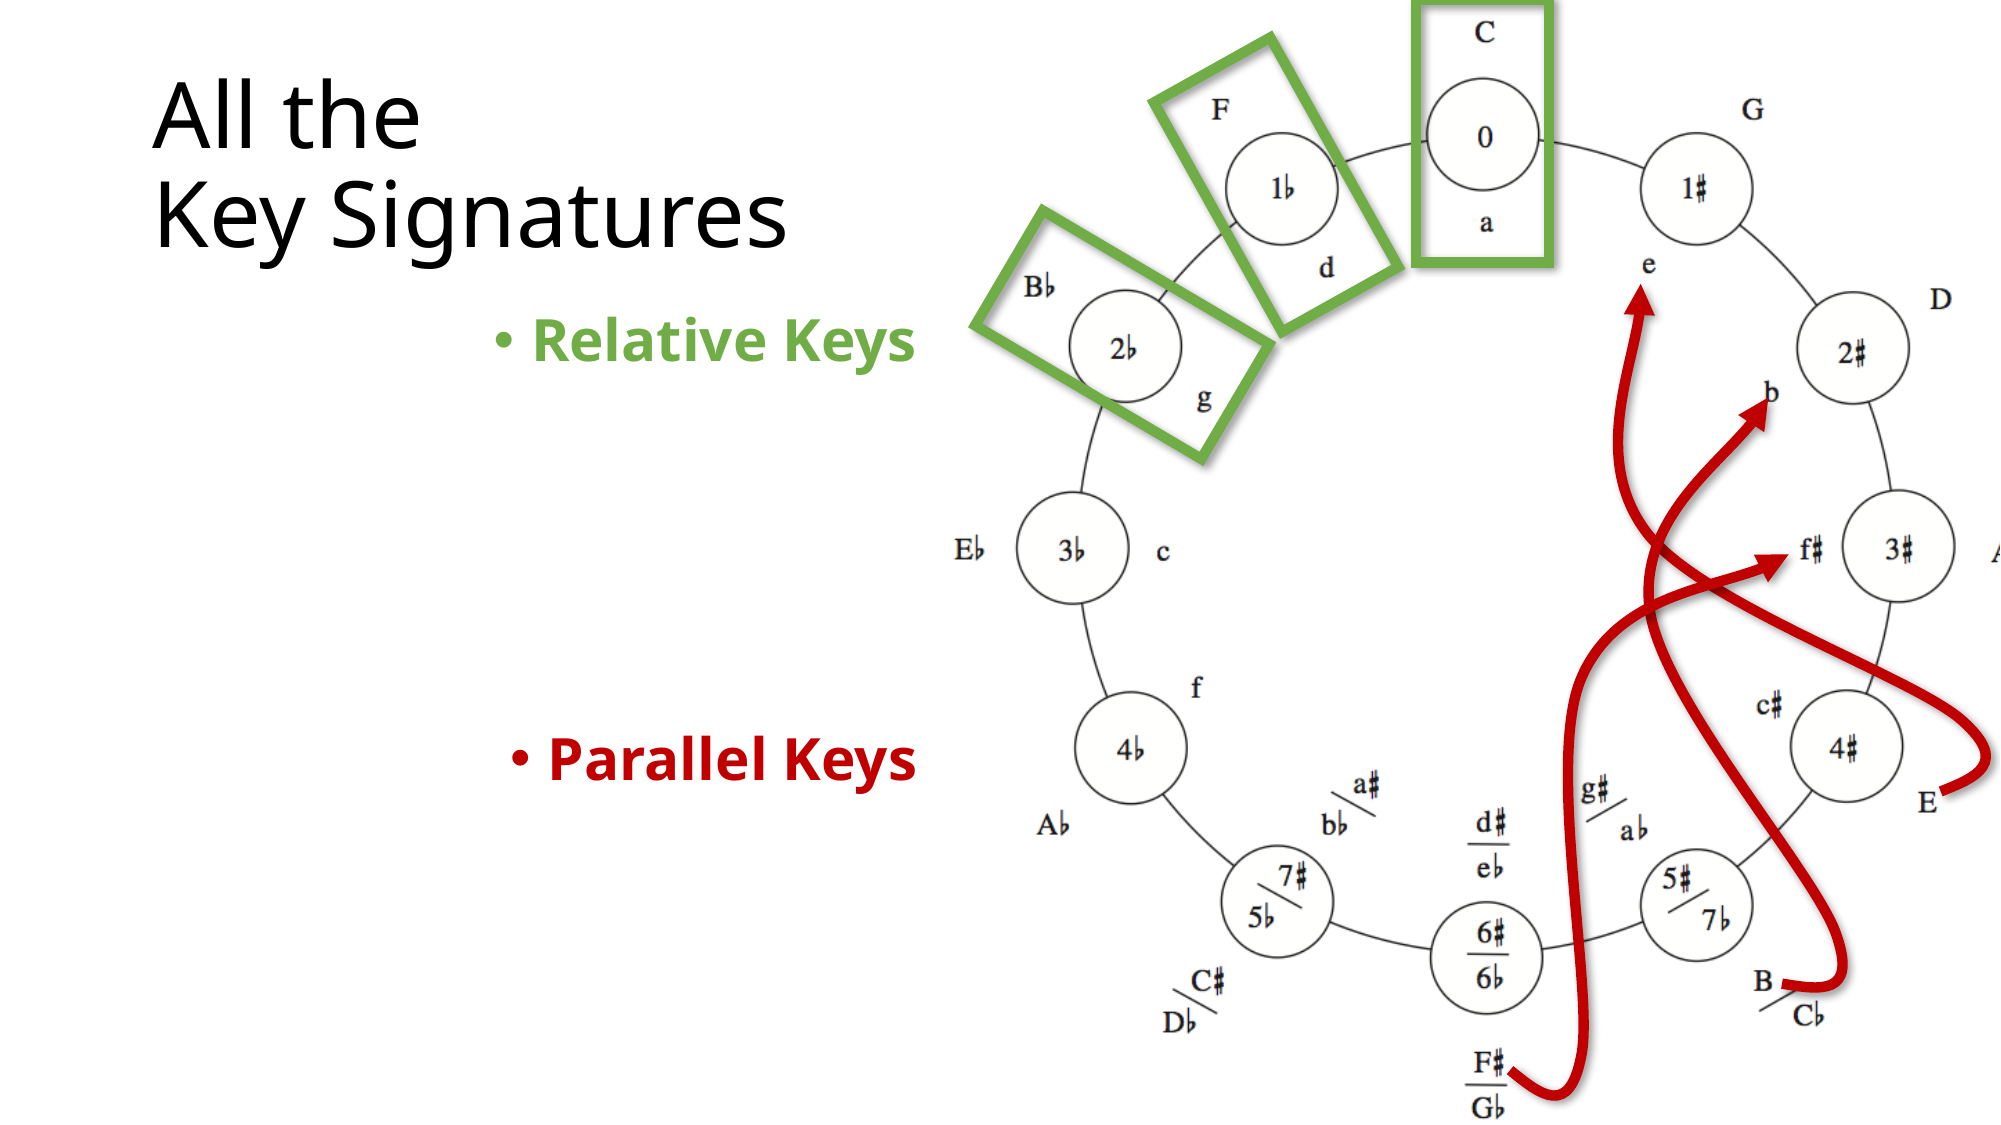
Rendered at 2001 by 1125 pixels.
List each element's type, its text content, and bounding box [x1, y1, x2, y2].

picture [932, 0, 2000, 1125]
title All the Key Signatures [137, 59, 932, 278]
list Relative Keys Parallel Keys [137, 304, 932, 1018]
